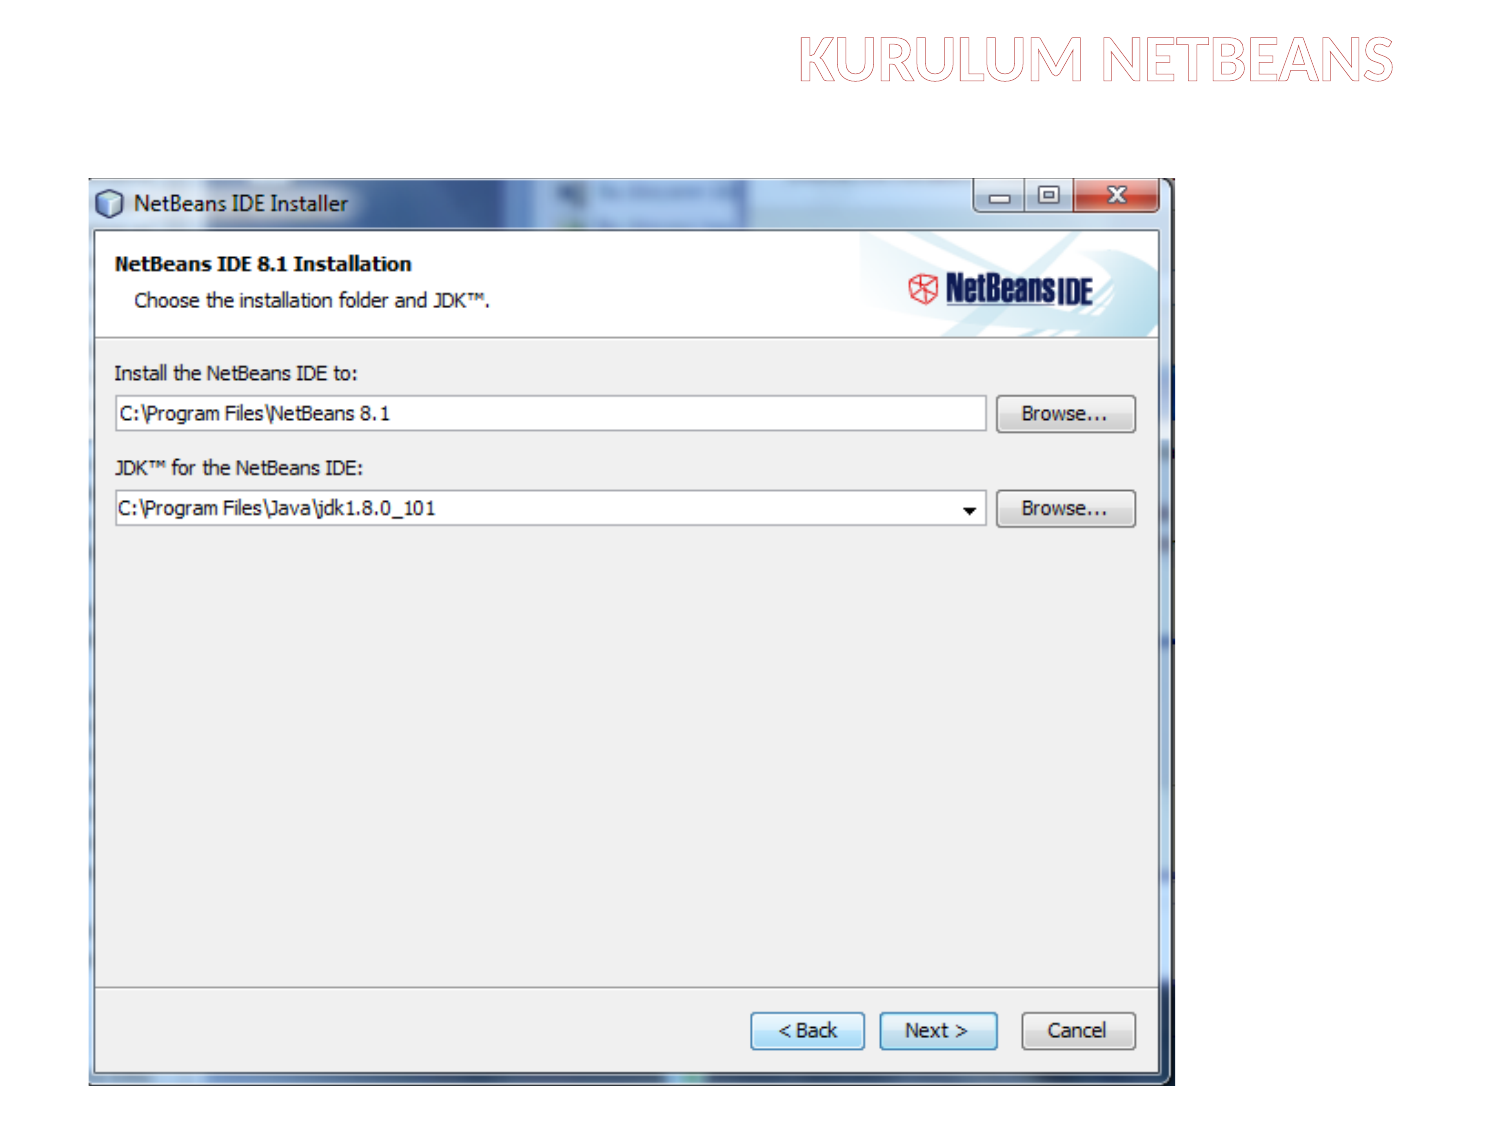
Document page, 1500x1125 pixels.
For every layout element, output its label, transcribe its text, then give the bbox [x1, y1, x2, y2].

title [75, 125, 1425, 233]
list . [112, 160, 1437, 904]
picture [88, 177, 1176, 1087]
text_box KURULUM NETBEANS [74, 6, 1425, 125]
